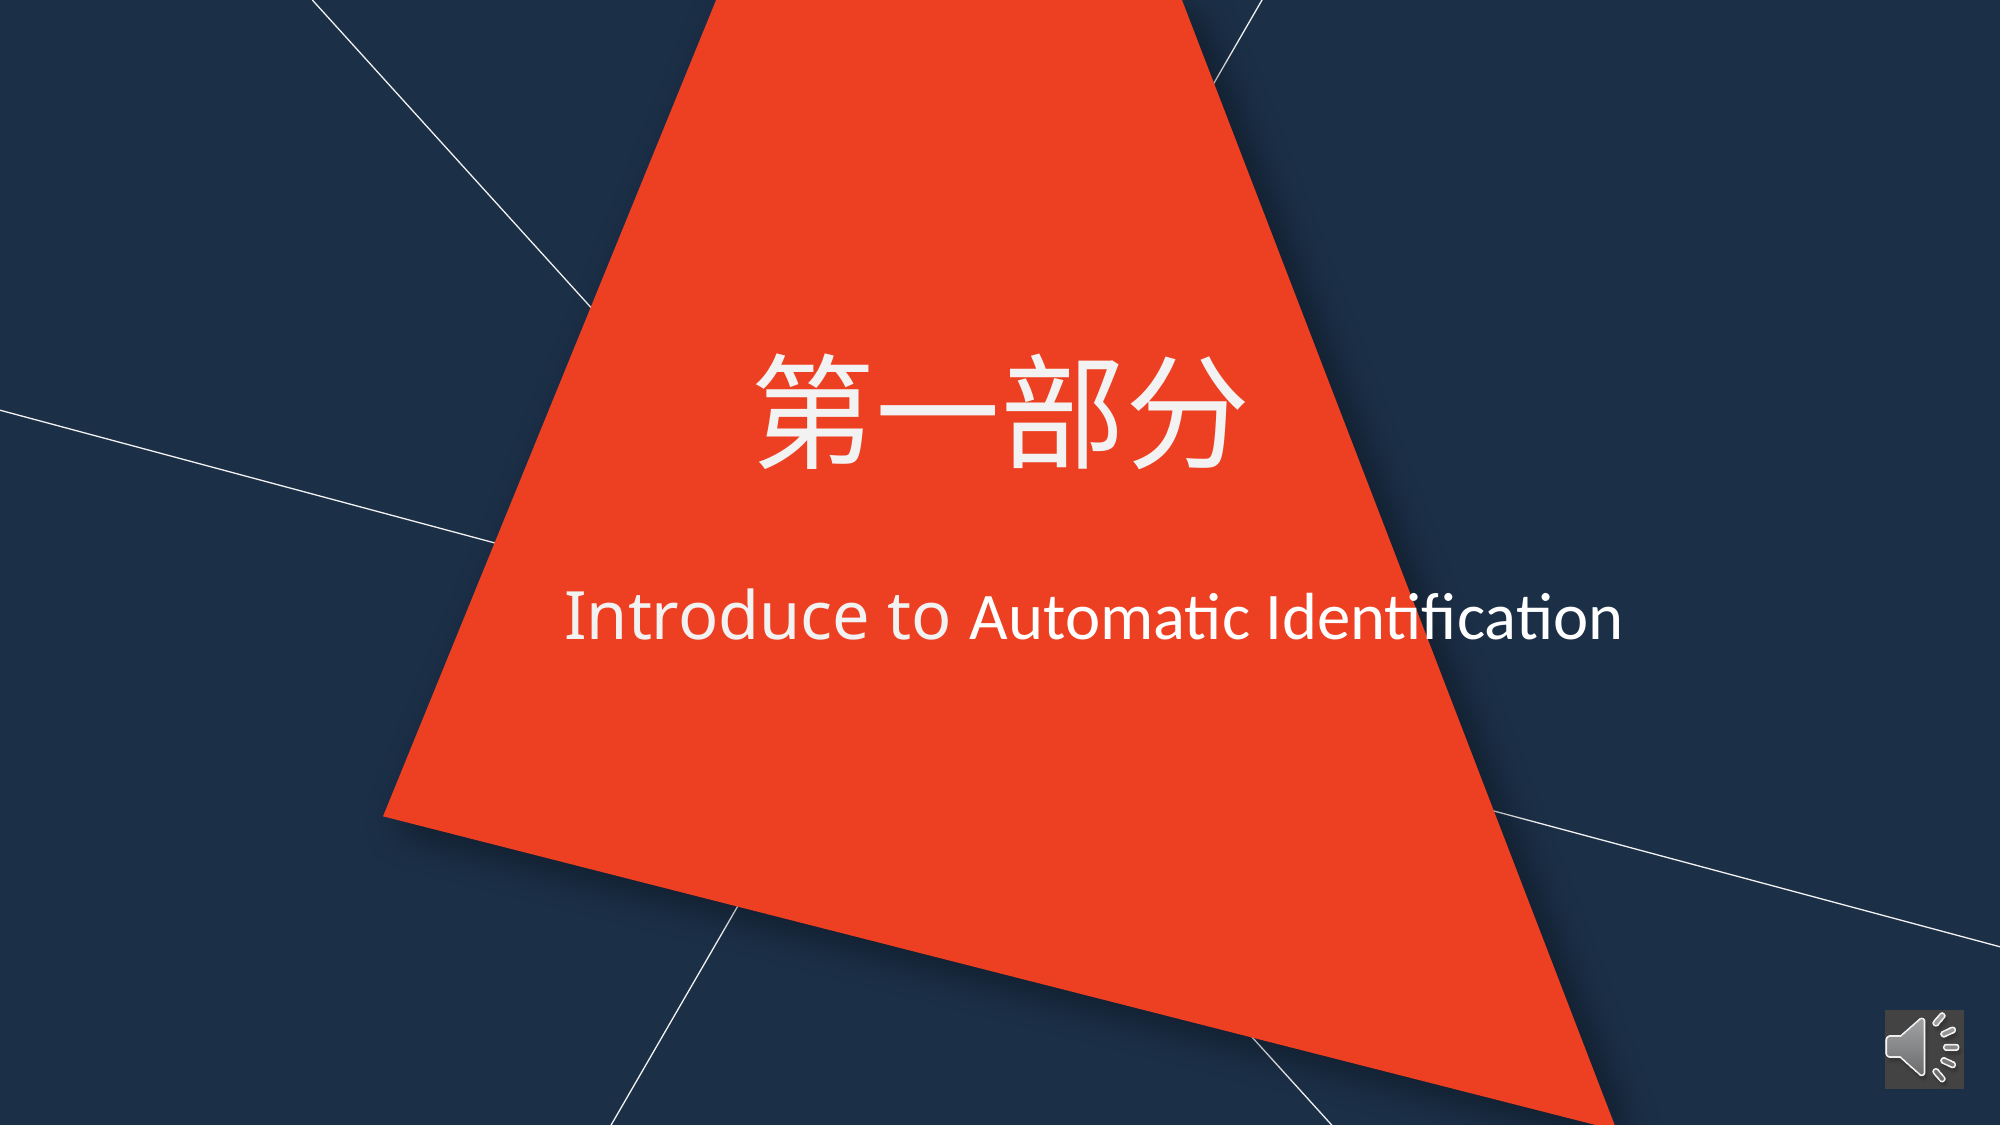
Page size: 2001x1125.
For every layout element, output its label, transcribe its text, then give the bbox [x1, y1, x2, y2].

picture [1884, 1009, 1965, 1090]
text_box 第一部分 [735, 326, 1265, 492]
text_box Introduce to Automatic Identification [549, 565, 1986, 660]
text_box [383, 0, 1615, 1125]
